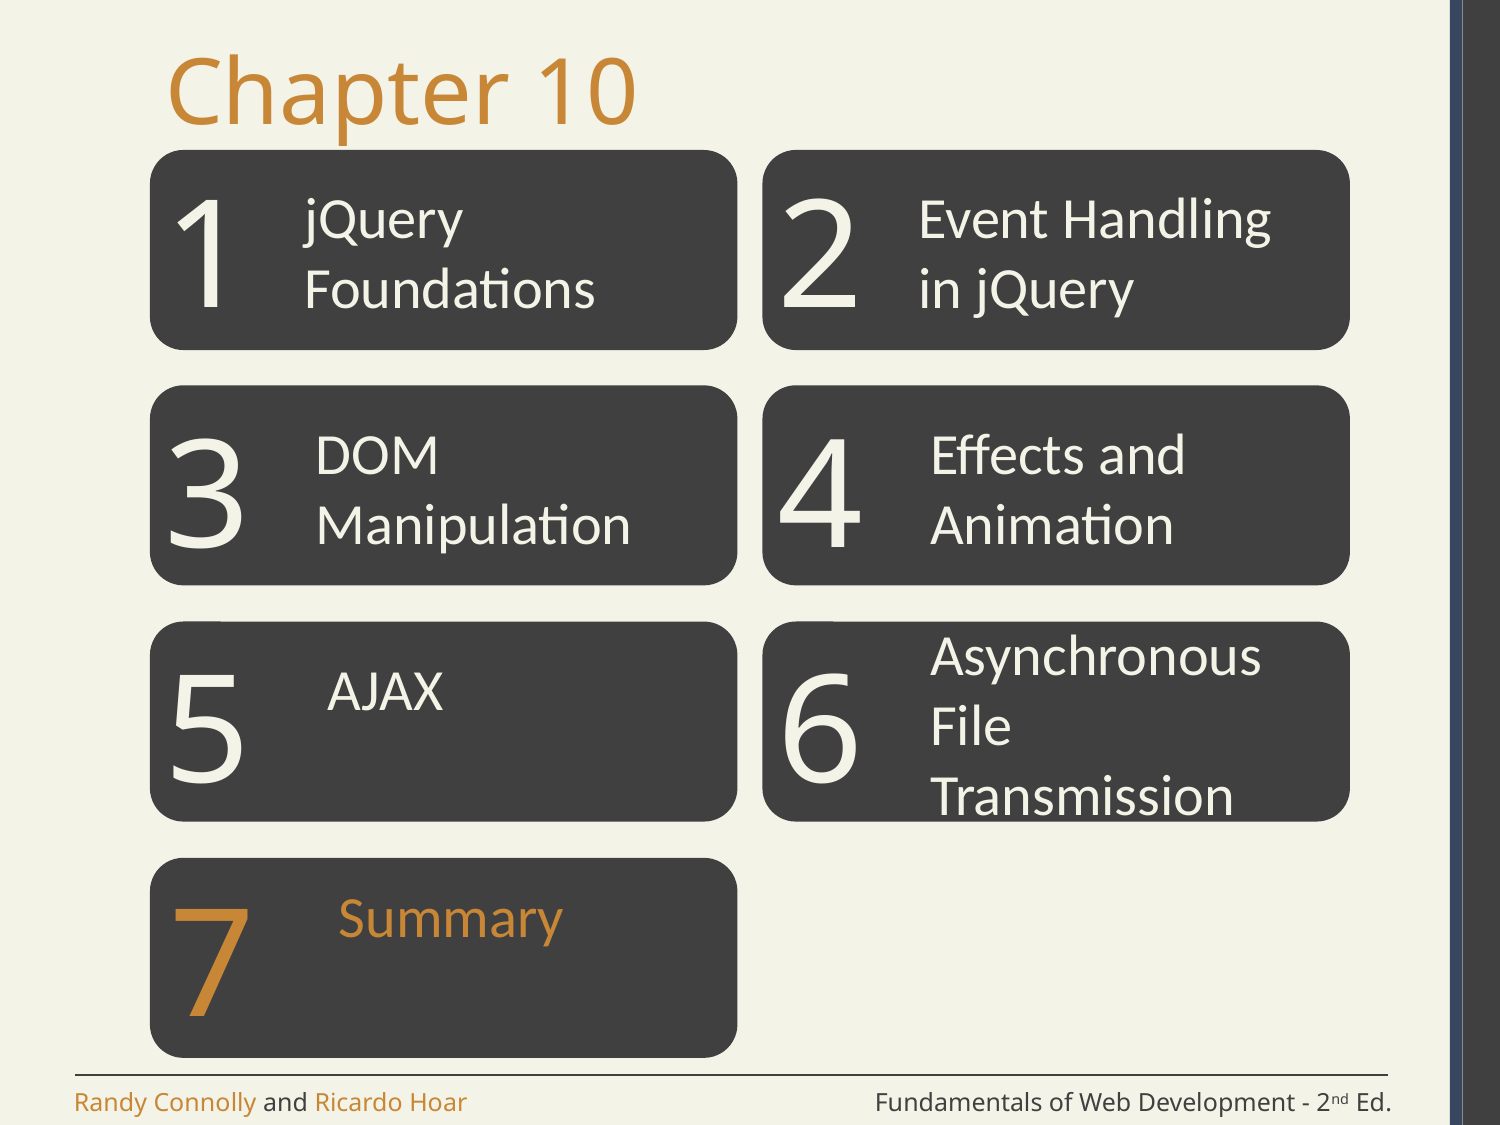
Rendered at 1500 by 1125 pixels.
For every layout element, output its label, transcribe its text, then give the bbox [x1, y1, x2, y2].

text_box 2 [762, 149, 875, 345]
text_box Summary [324, 872, 738, 957]
text_box [147, 871, 154, 1045]
text_box [165, 855, 740, 1060]
text_box [162, 383, 740, 588]
text_box DOM Manipulation [301, 408, 715, 564]
text_box [165, 619, 740, 824]
text_box 4 [762, 390, 875, 586]
text_box [1329, 621, 1353, 822]
text_box jQuery Foundations [289, 172, 703, 328]
text_box [774, 147, 1353, 353]
text_box Asynchronous File Transmission [915, 609, 1329, 835]
text_box 5 [150, 624, 263, 820]
text_box [775, 383, 1353, 588]
text_box Event Handling in jQuery [903, 172, 1317, 328]
text_box [778, 619, 915, 824]
text_box [161, 147, 740, 353]
text_box 7 [154, 859, 268, 1055]
text_box 1 [150, 149, 263, 345]
text_box 3 [150, 390, 263, 586]
text_box AJAX [312, 645, 727, 730]
text_box 6 [762, 624, 875, 820]
title Chapter 10 [150, 24, 1450, 200]
text_box Effects and Animation [915, 408, 1329, 564]
